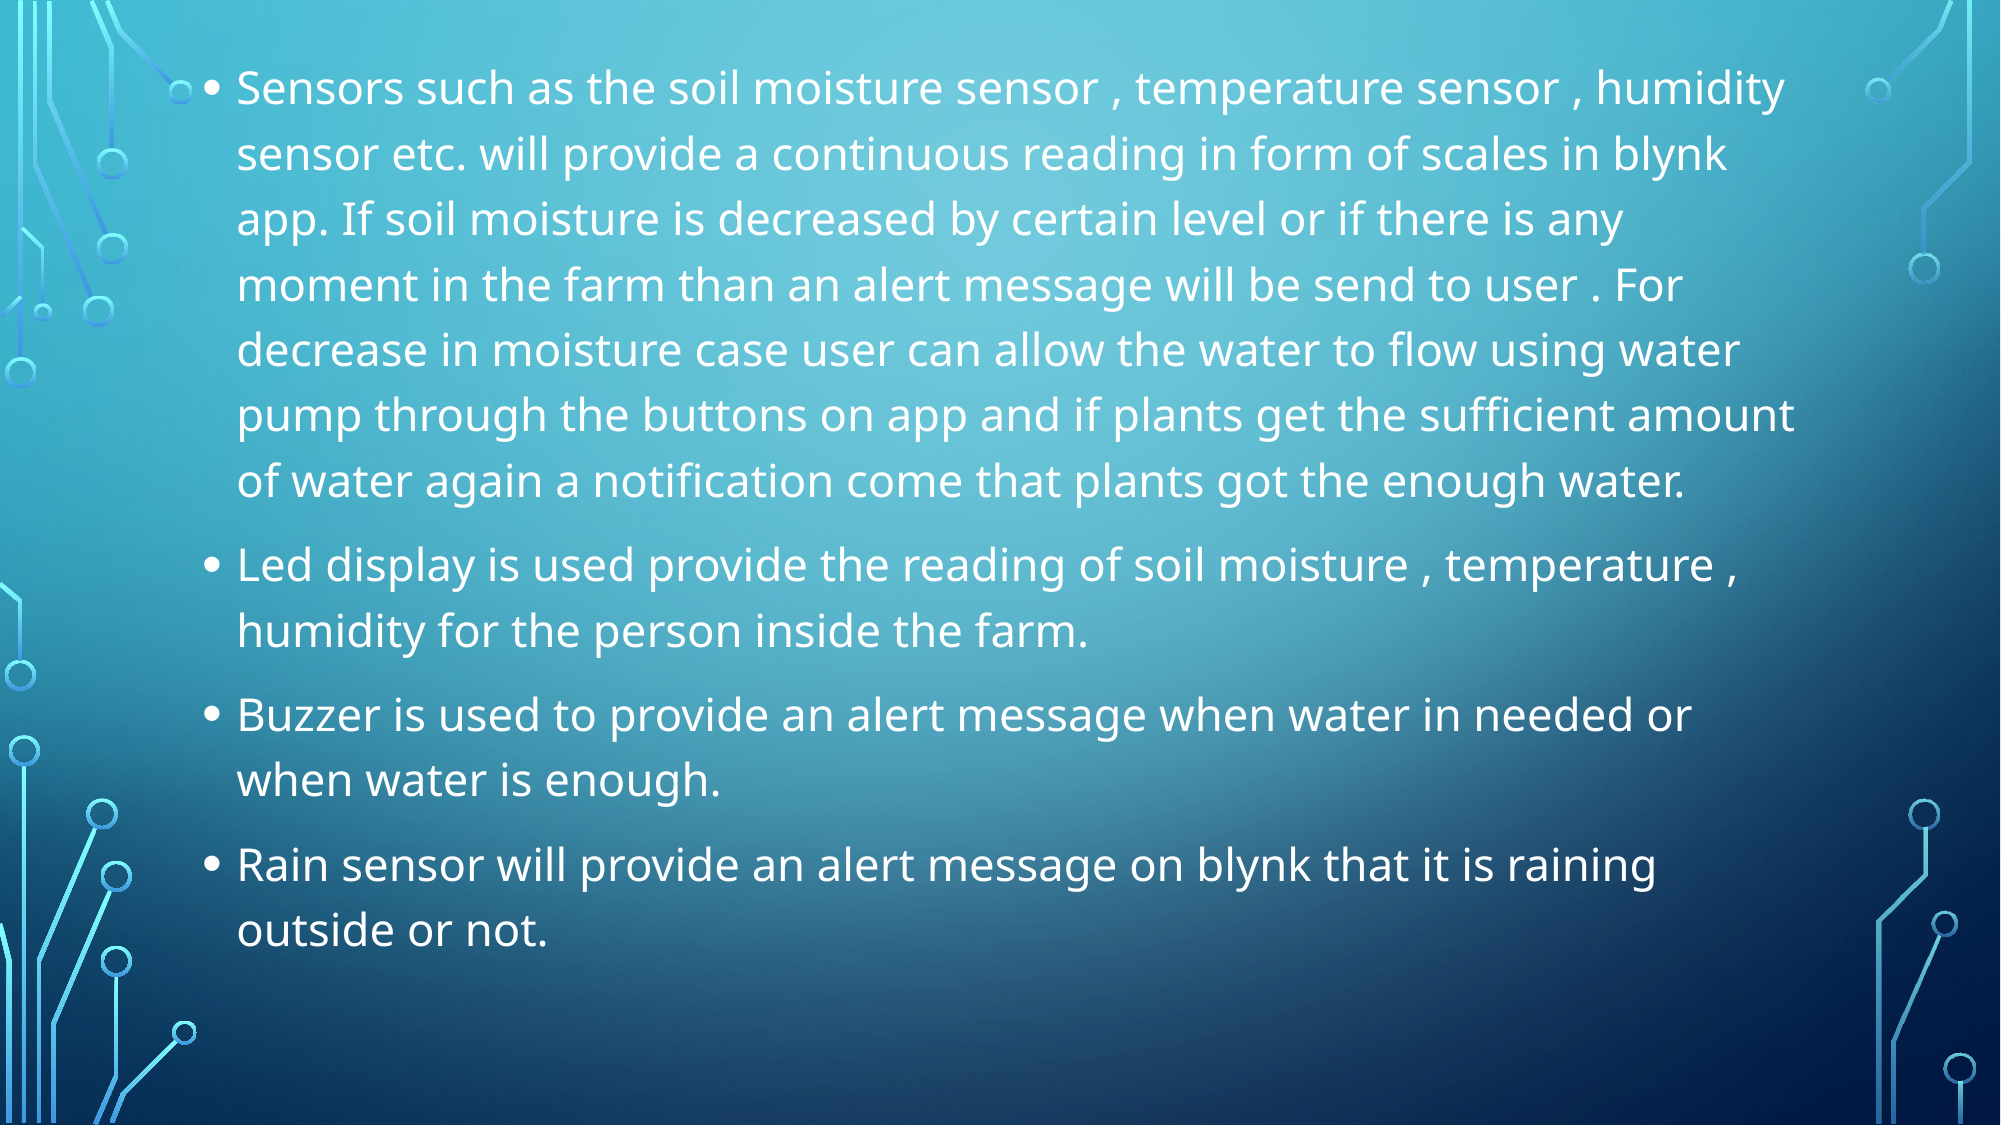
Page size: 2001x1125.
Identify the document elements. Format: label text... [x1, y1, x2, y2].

list Sensors such as the soil moisture sensor , temperature sensor , humidity sensor etc. will provide a continuous reading in form of scales in blynk app. If soil moisture is decreased by certain level or if there is any moment in the farm than an alert message will be send to user . For decrease in moisture case user can allow the water to flow using water pump through the buttons on app and if plants get the sufficient amount of water again a notification come that plants got the enough water. Led display is used provide the reading of soil moisture , temperature , humidity for the person inside the farm. Buzzer is used to provide an alert message when water in needed or when water is enough. Rain sensor will provide an alert message on blynk that it is raining outside or not. [187, 40, 1813, 1024]
